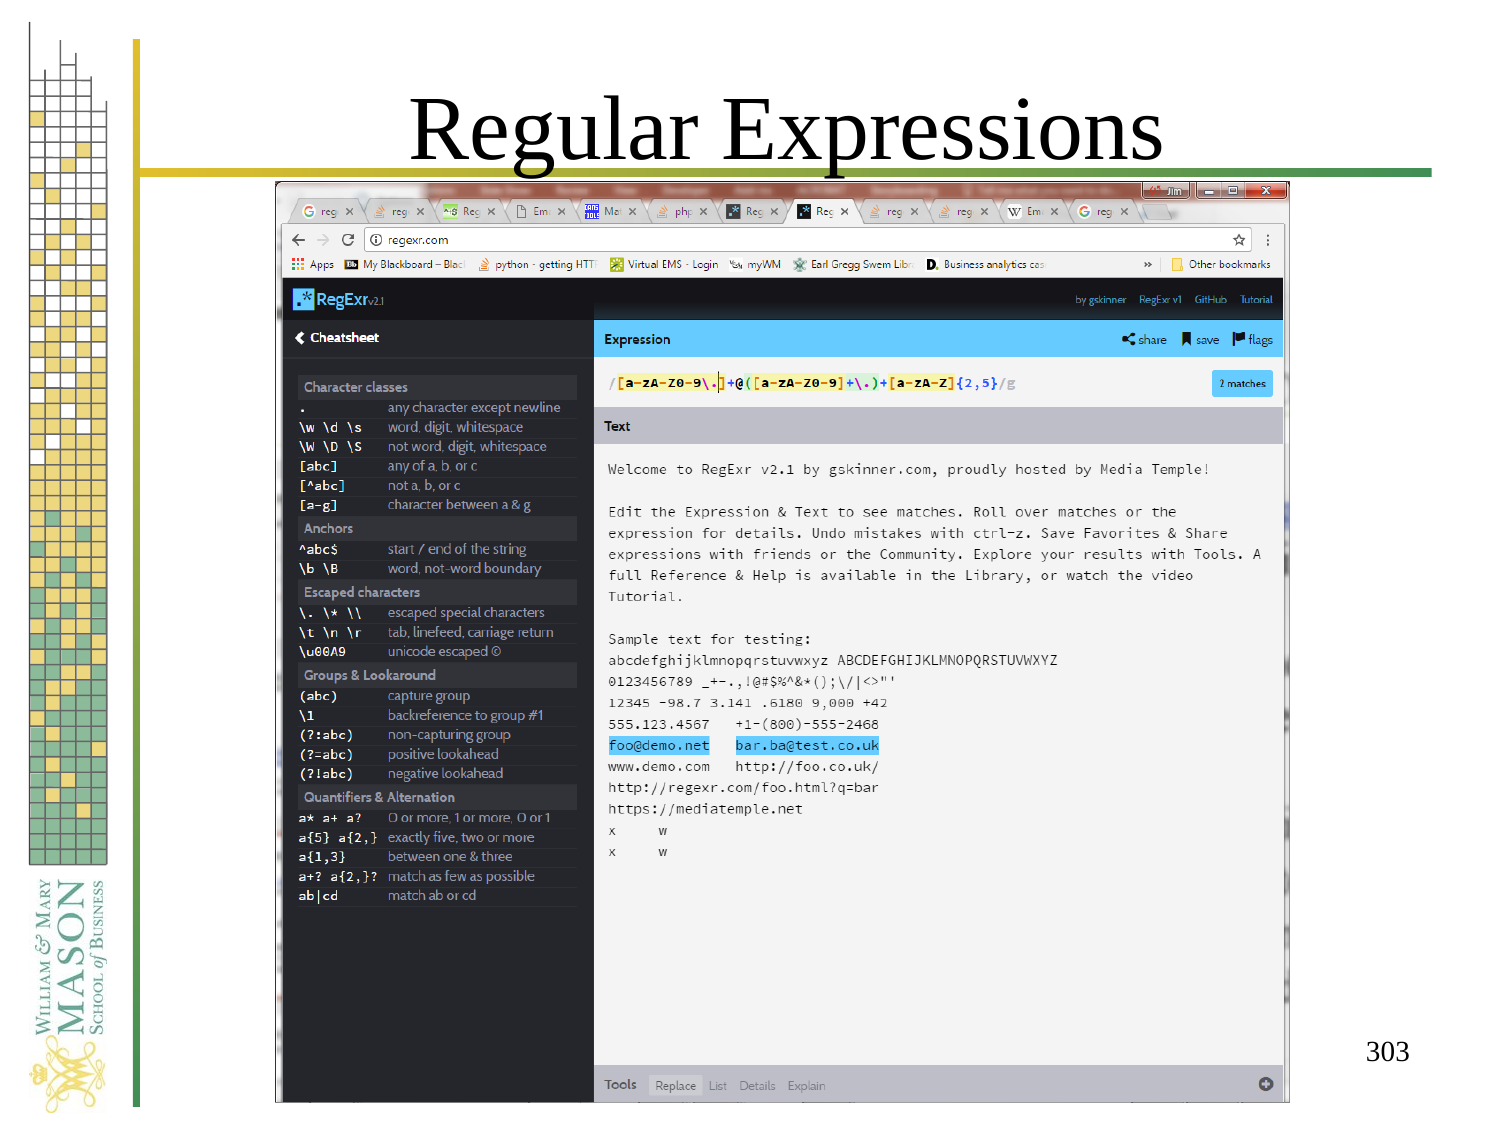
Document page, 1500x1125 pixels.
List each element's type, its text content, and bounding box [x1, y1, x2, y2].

picture [275, 180, 1290, 1103]
slide_number 303 [1295, 1024, 1426, 1103]
title Regular Expressions [150, 45, 1425, 200]
title Boolean Statements [29, 879, 107, 1113]
